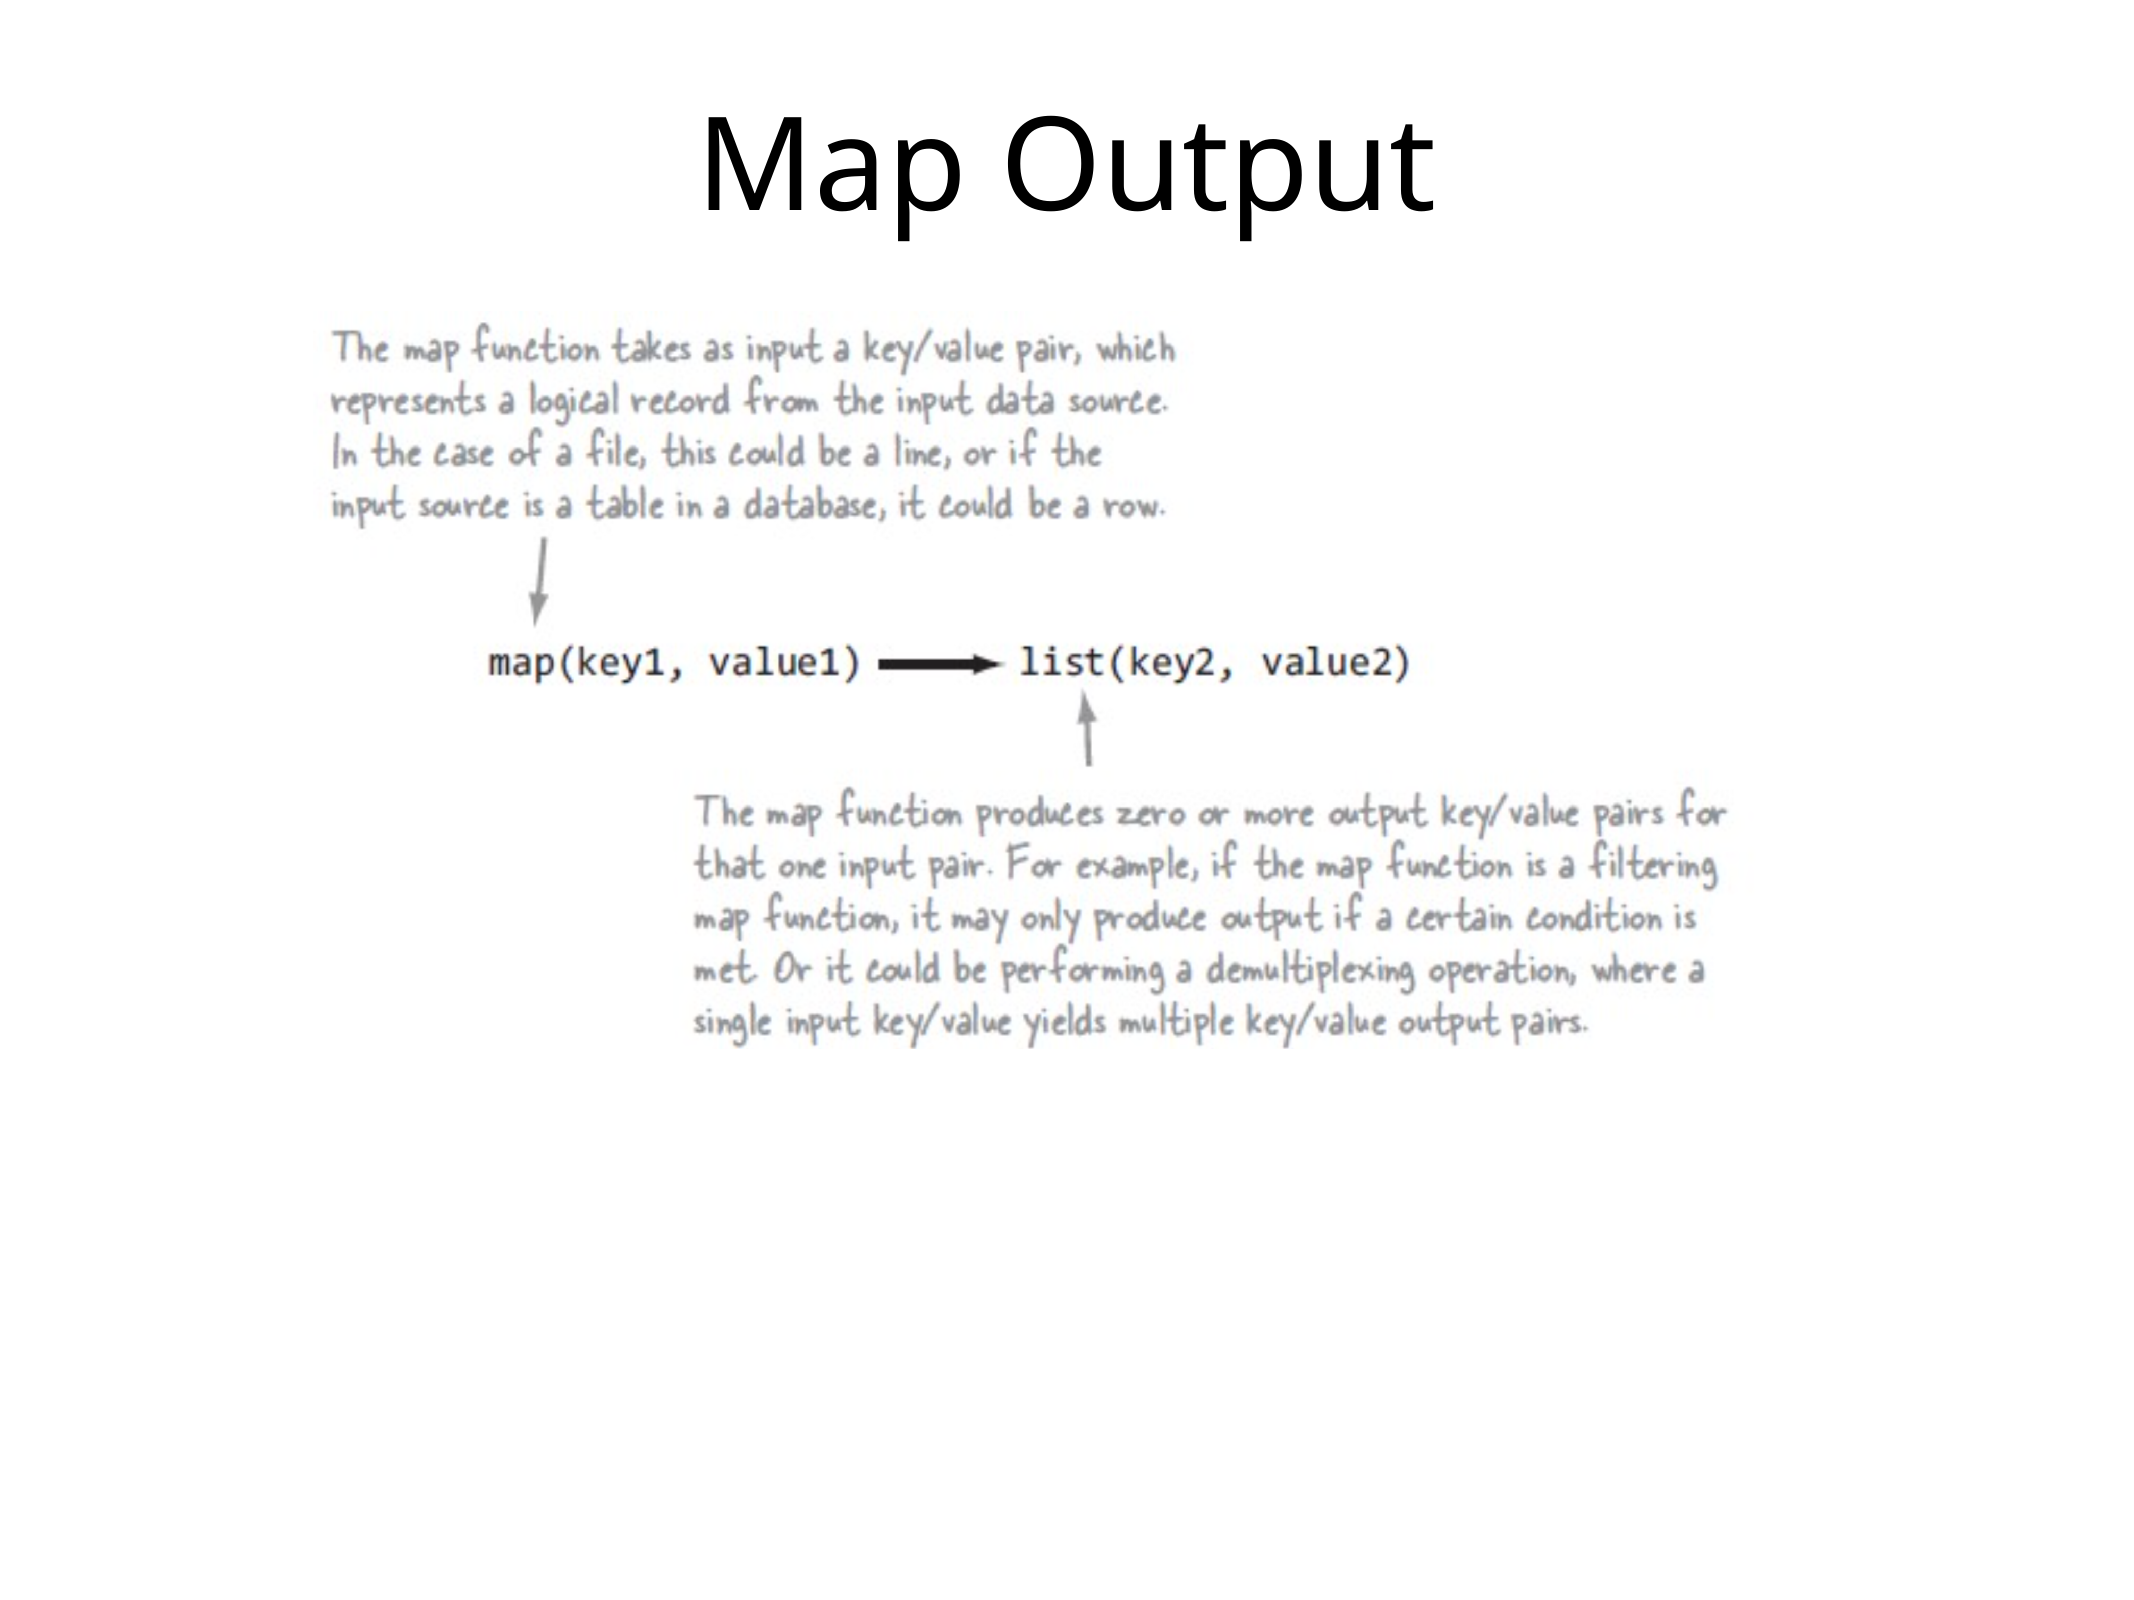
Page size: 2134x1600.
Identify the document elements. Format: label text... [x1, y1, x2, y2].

title Map Output [155, 72, 1978, 245]
picture [313, 310, 1783, 1050]
